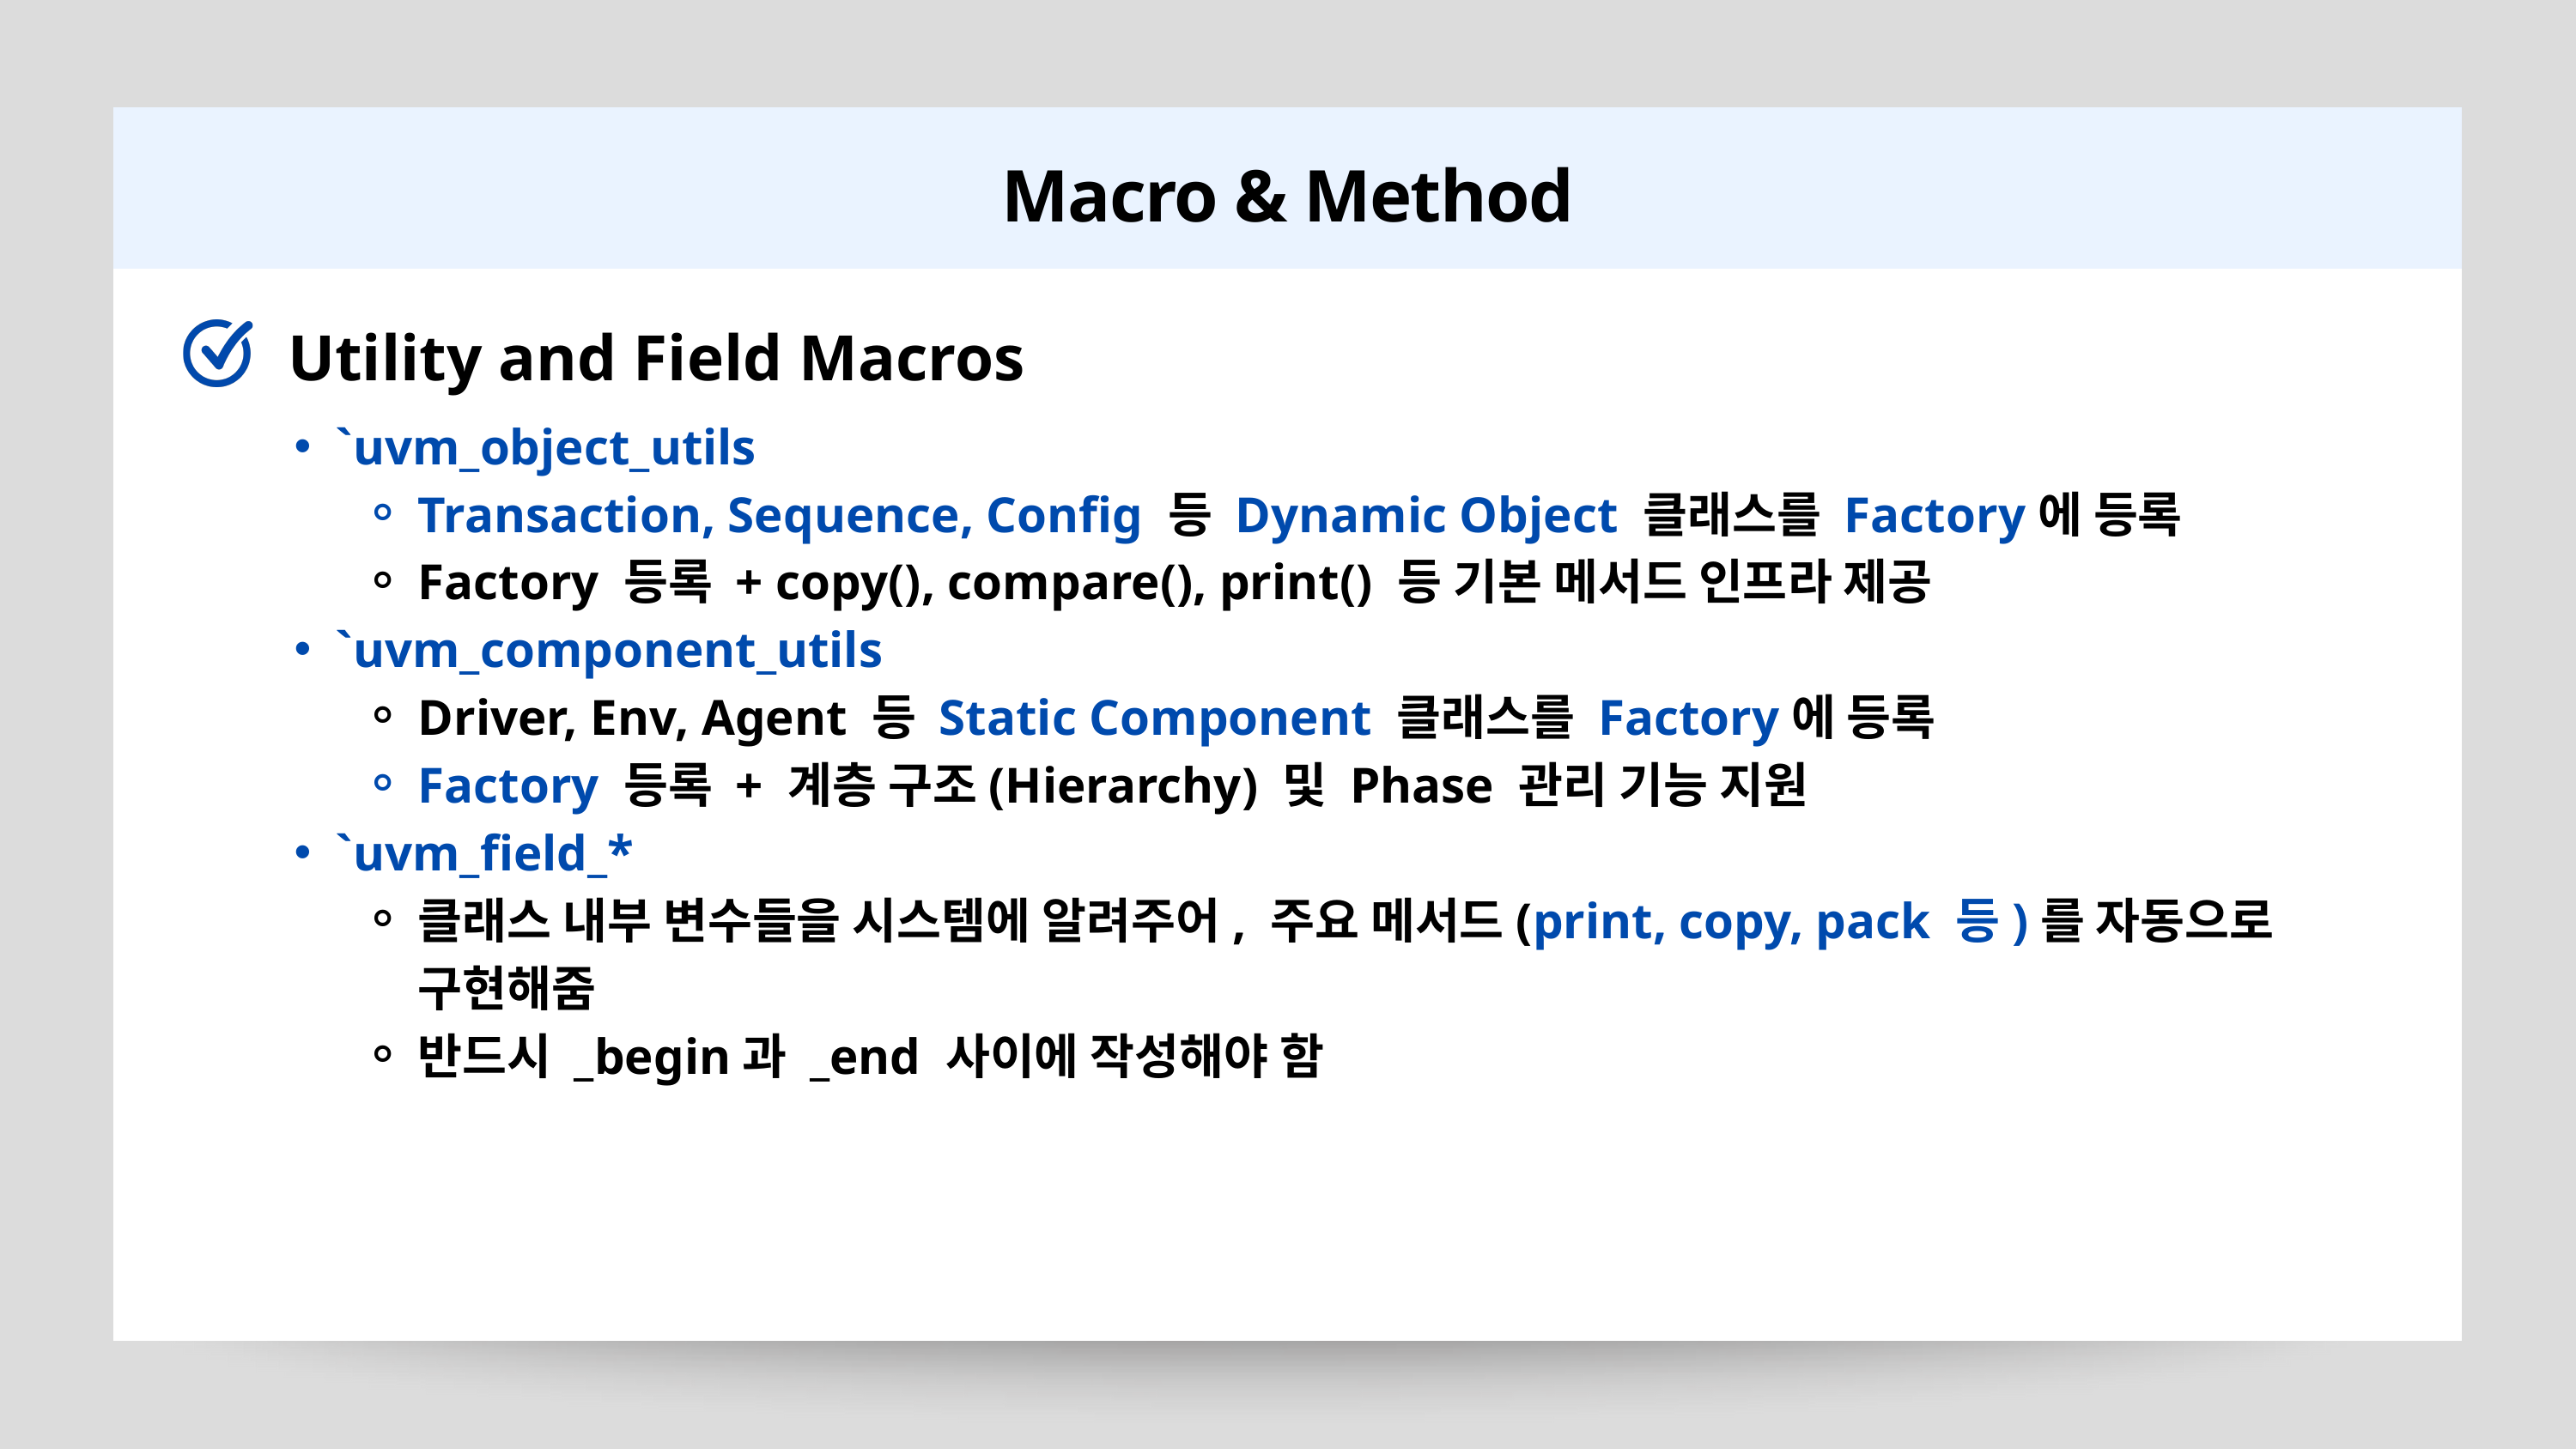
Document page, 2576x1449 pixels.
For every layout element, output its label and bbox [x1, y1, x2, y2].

text_box [113, 106, 2463, 269]
text_box [113, 277, 2463, 1424]
